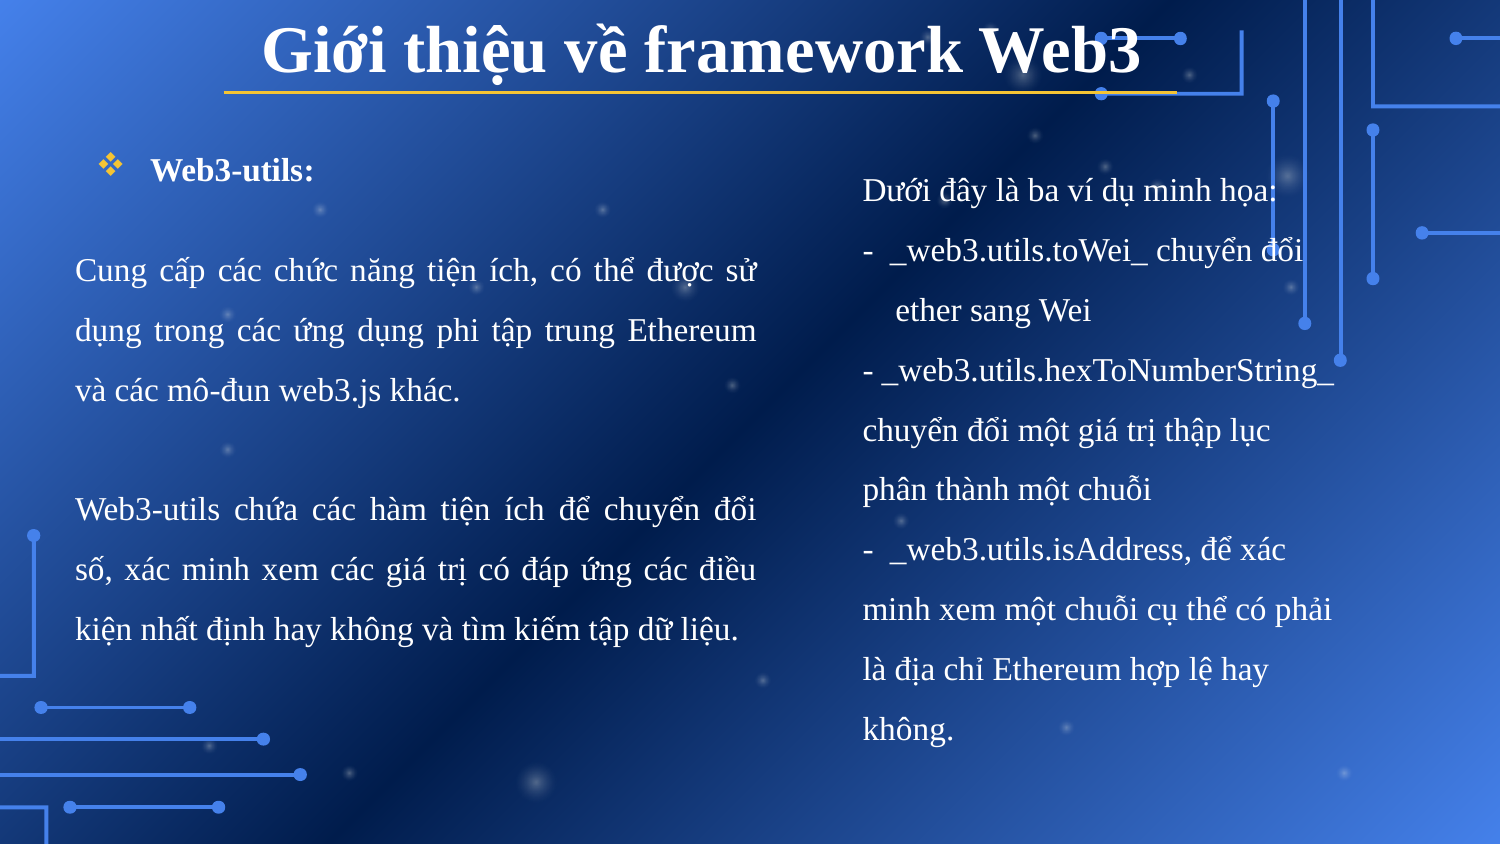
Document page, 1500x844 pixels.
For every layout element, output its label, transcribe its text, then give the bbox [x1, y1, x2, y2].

text_box Giới thiệu về framework Web3 [170, 0, 1329, 93]
text_box Web3-utils: Cung cấp các chức năng tiện ích, có thể được sử dụng trong các ứng dụng phi tập trung Ethereum và các mô-đun web3.js khác. Web3-utils chứa các hàm tiện ích để chuyển đổi số, xác minh xem các giá trị có đáp ứng các điều kiện nhất định hay không và tìm kiếm tập dữ liệu. [60, 140, 773, 715]
text_box Dưới đây là ba ví dụ minh họa: - _web3.utils.toWei_ chuyển đổi ether sang Wei - _web3.utils.hexToNumberString_ chuyển đổi một giá trị thập lục phân thành một chuỗi - _web3.utils.isAddress, để xác minh xem một chuỗi cụ thể có phải là địa chỉ Ethereum hợp lệ hay không. [847, 140, 1360, 795]
